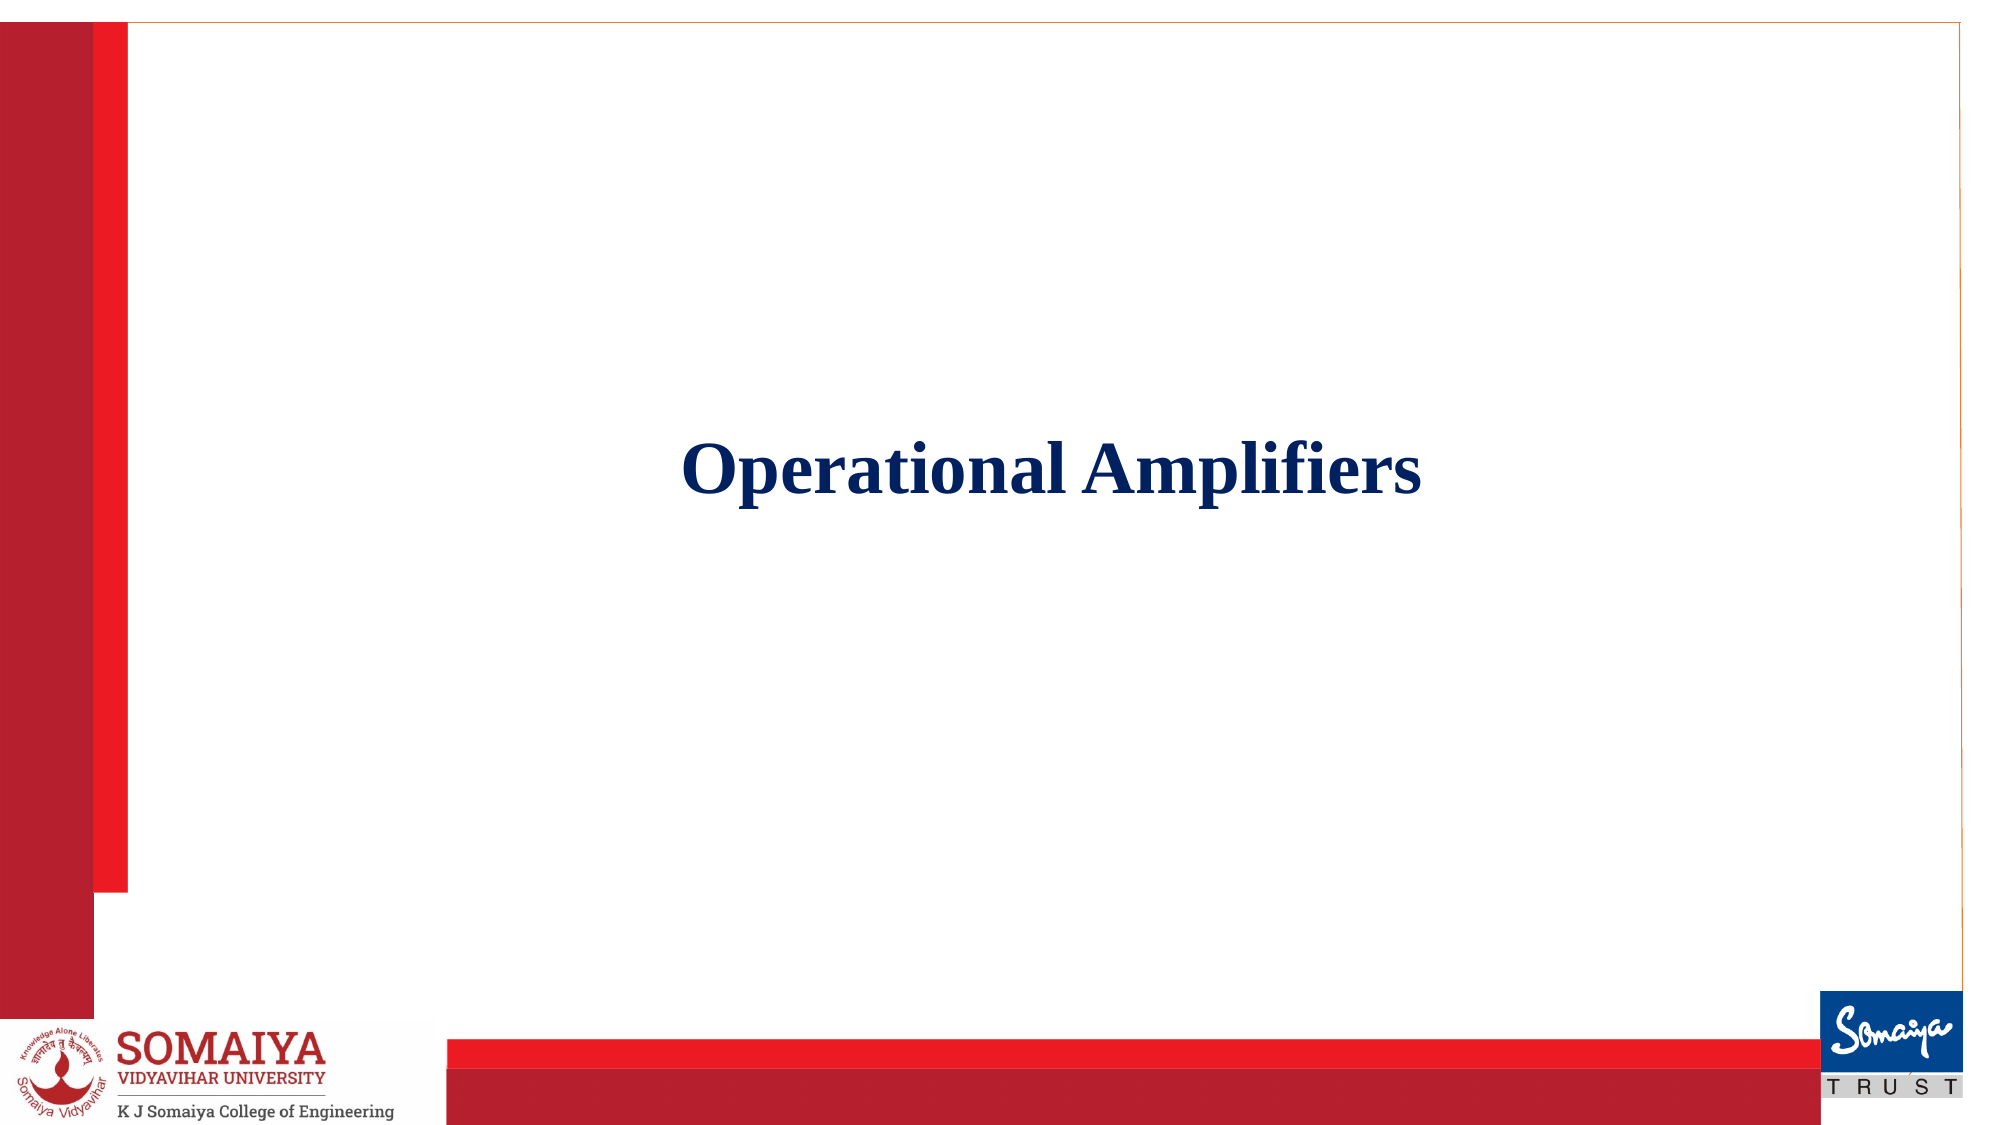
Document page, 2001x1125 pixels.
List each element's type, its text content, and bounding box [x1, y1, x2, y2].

picture [0, 22, 436, 1125]
picture [1820, 991, 1963, 1098]
picture [447, 1040, 1820, 1125]
title Operational Amplifiers [242, 421, 1862, 566]
